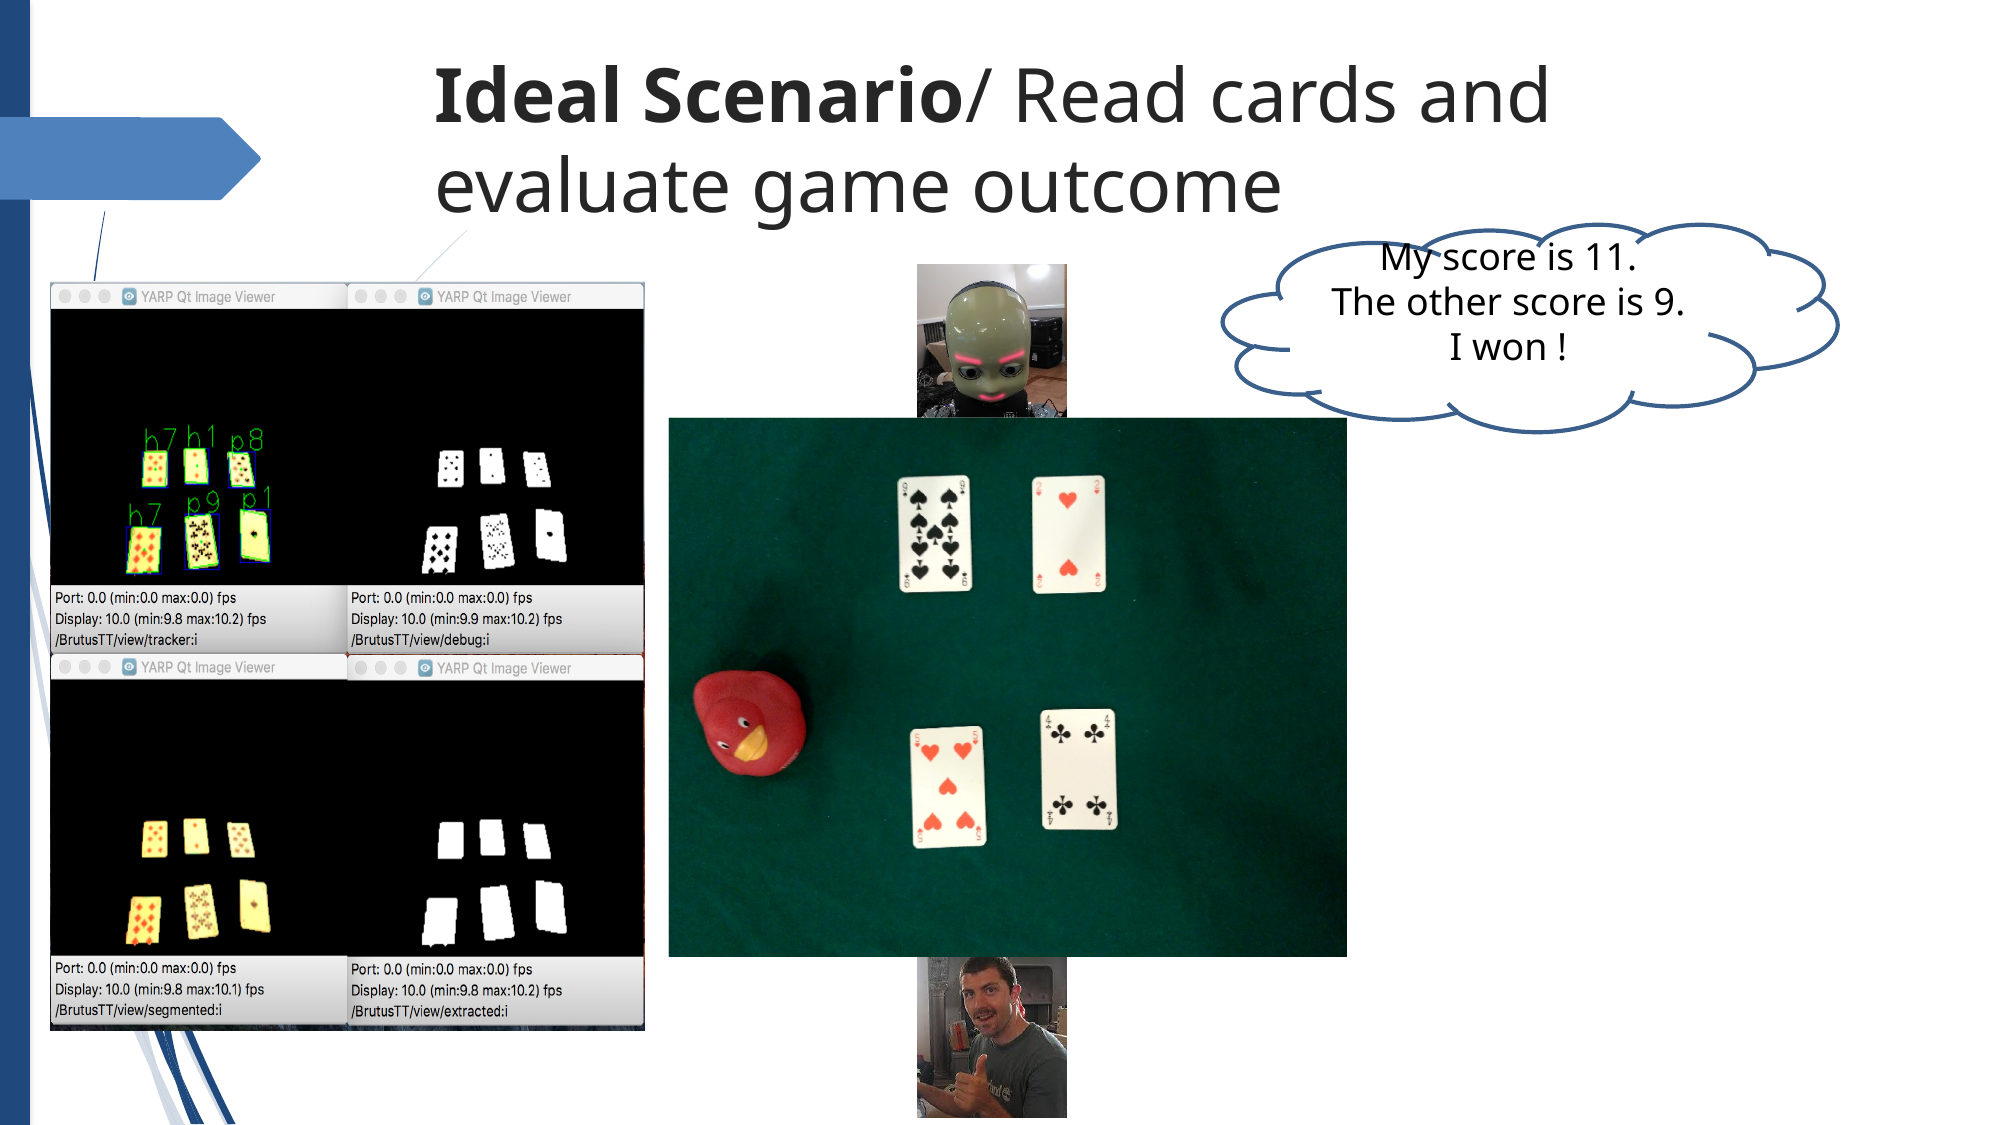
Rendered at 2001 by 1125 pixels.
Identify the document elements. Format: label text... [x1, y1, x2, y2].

text_box Ideal Scenario/ Read cards and evaluate game outcome [419, 39, 1882, 250]
picture [50, 281, 645, 1032]
text_box My score is 11. The other score is 9. I won ! [1220, 222, 1840, 435]
picture [669, 263, 1347, 1119]
